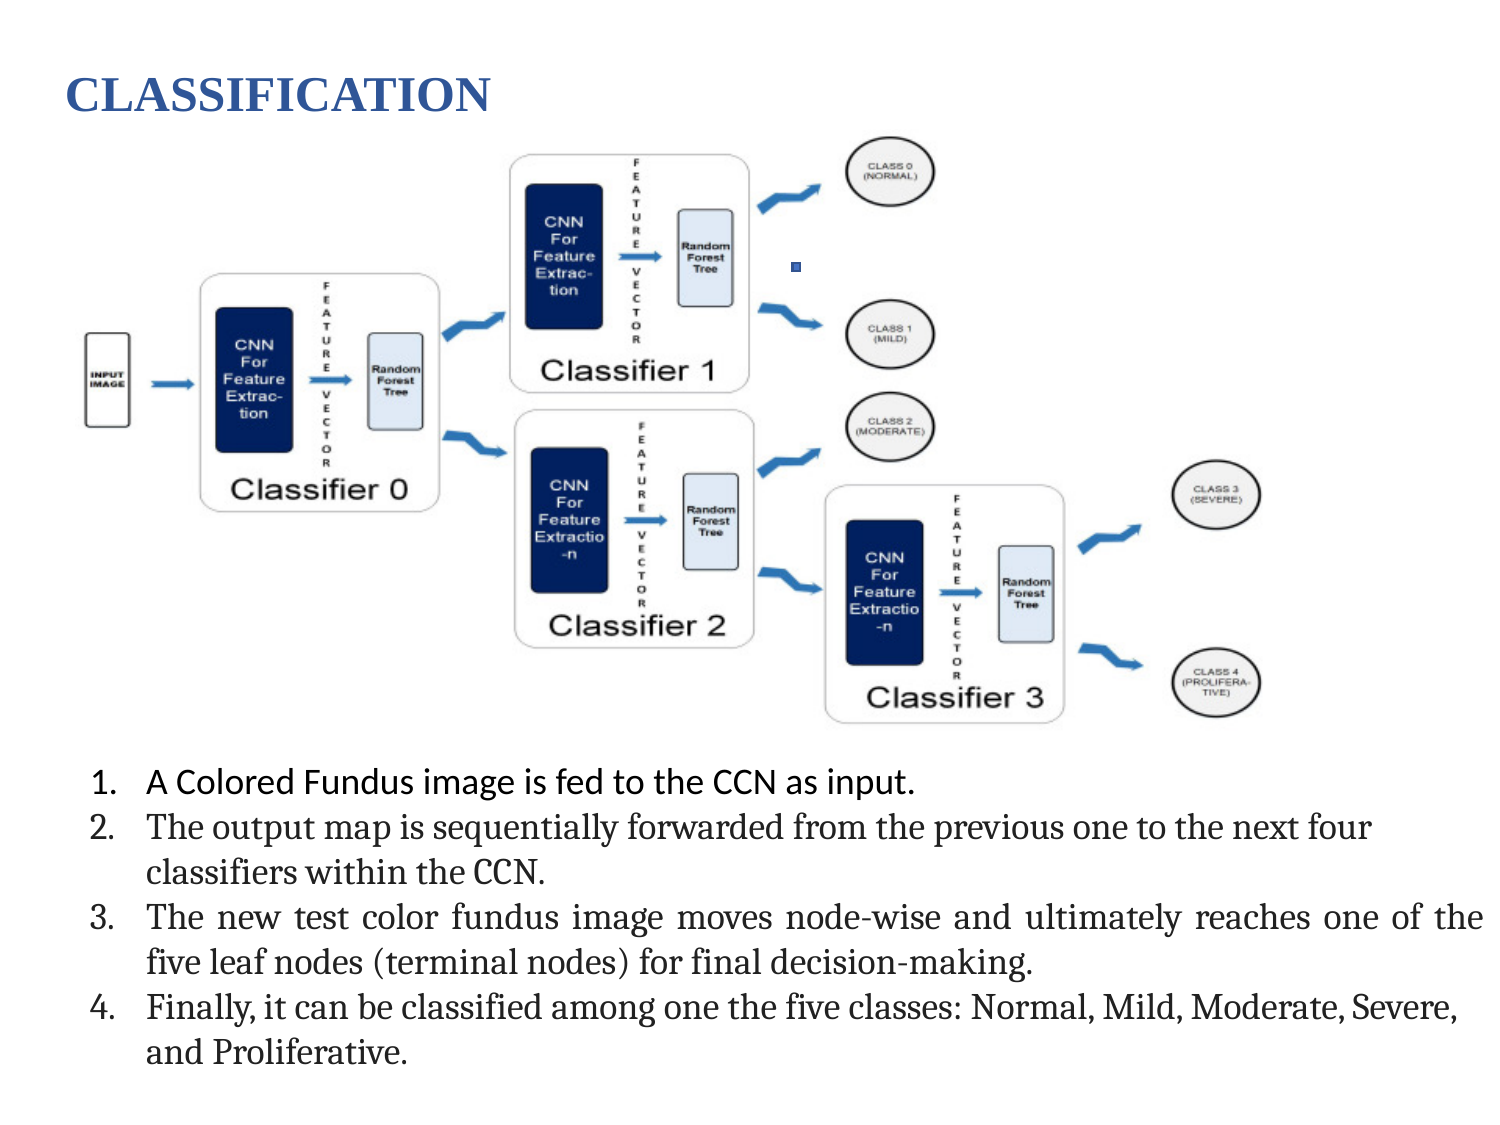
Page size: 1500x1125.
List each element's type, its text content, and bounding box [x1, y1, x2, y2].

text_box CLASSIFICATION [49, 53, 1500, 129]
picture [74, 129, 1269, 735]
text_box A Colored Fundus image is fed to the CCN as input. The output map is sequentially forwarded from the previous one to the next four classifiers within the CCN. The new test color fundus image moves node-wise and ultimately reaches one of the five leaf nodes (terminal nodes) for final decision-making. Finally, it can be classified among one the five classes: Normal, Mild, Moderate, Severe, and Proliferative. [74, 749, 1500, 1080]
